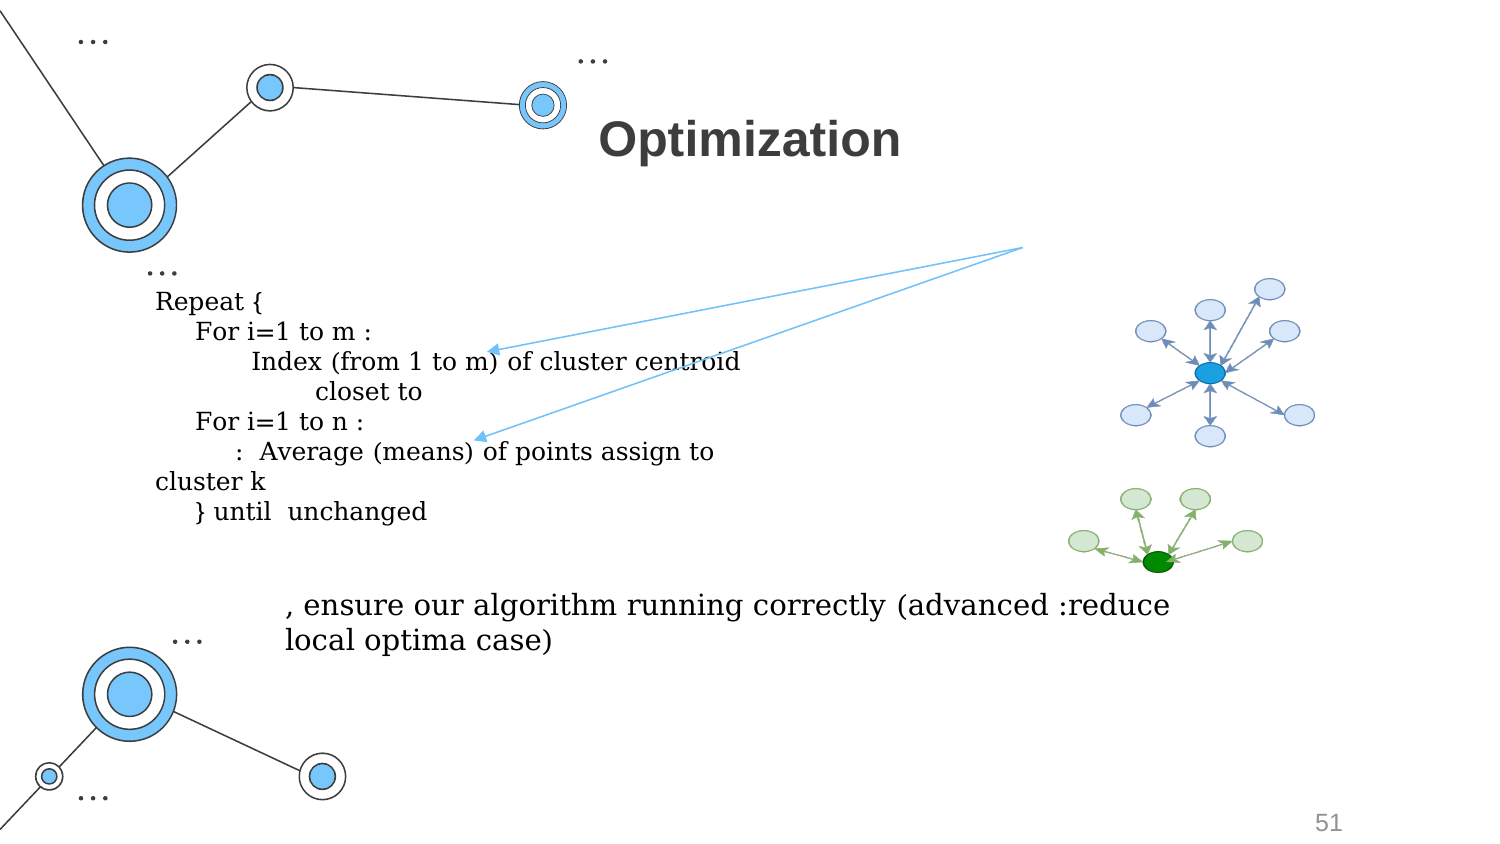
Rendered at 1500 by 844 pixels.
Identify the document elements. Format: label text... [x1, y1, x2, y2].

slide_number 51 [1020, 798, 1359, 844]
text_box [473, 247, 1023, 441]
title Optimization [292, 91, 1208, 189]
picture [1068, 277, 1315, 573]
